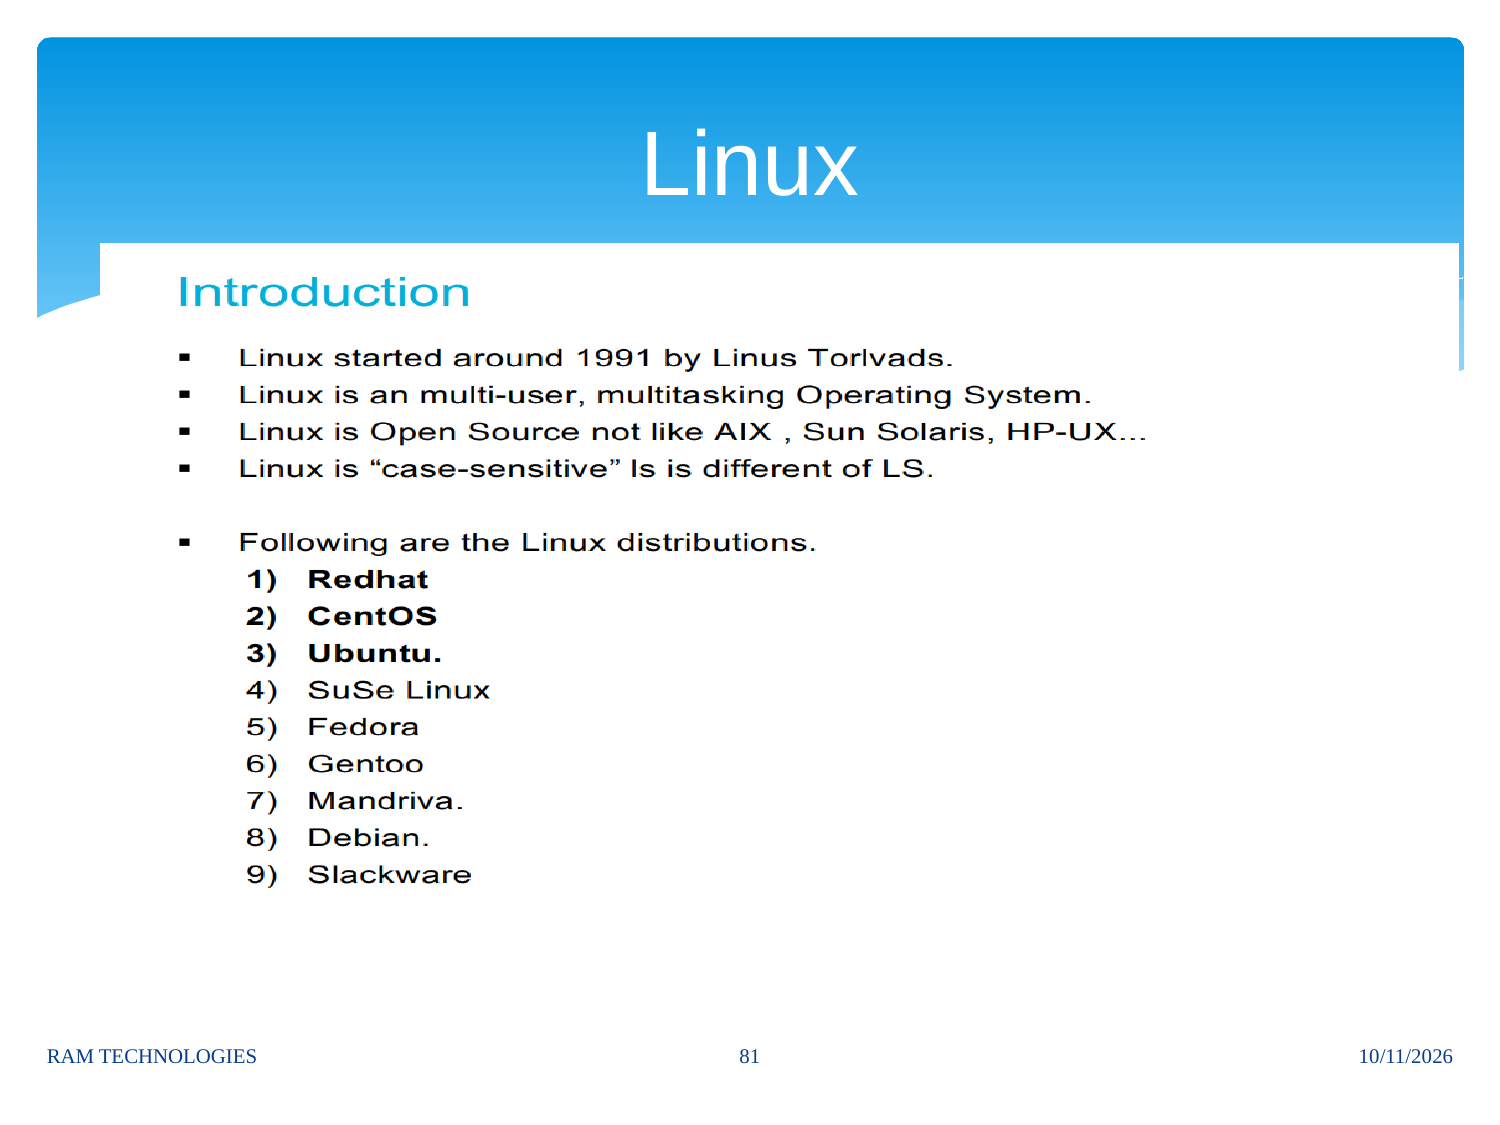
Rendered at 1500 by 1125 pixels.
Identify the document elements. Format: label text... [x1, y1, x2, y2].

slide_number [847, 1025, 1469, 1086]
title Linux [75, 55, 1425, 261]
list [100, 243, 1459, 894]
slide_number 81 [654, 1025, 846, 1086]
footer RAM TECHNOLOGIES [31, 1025, 653, 1086]
